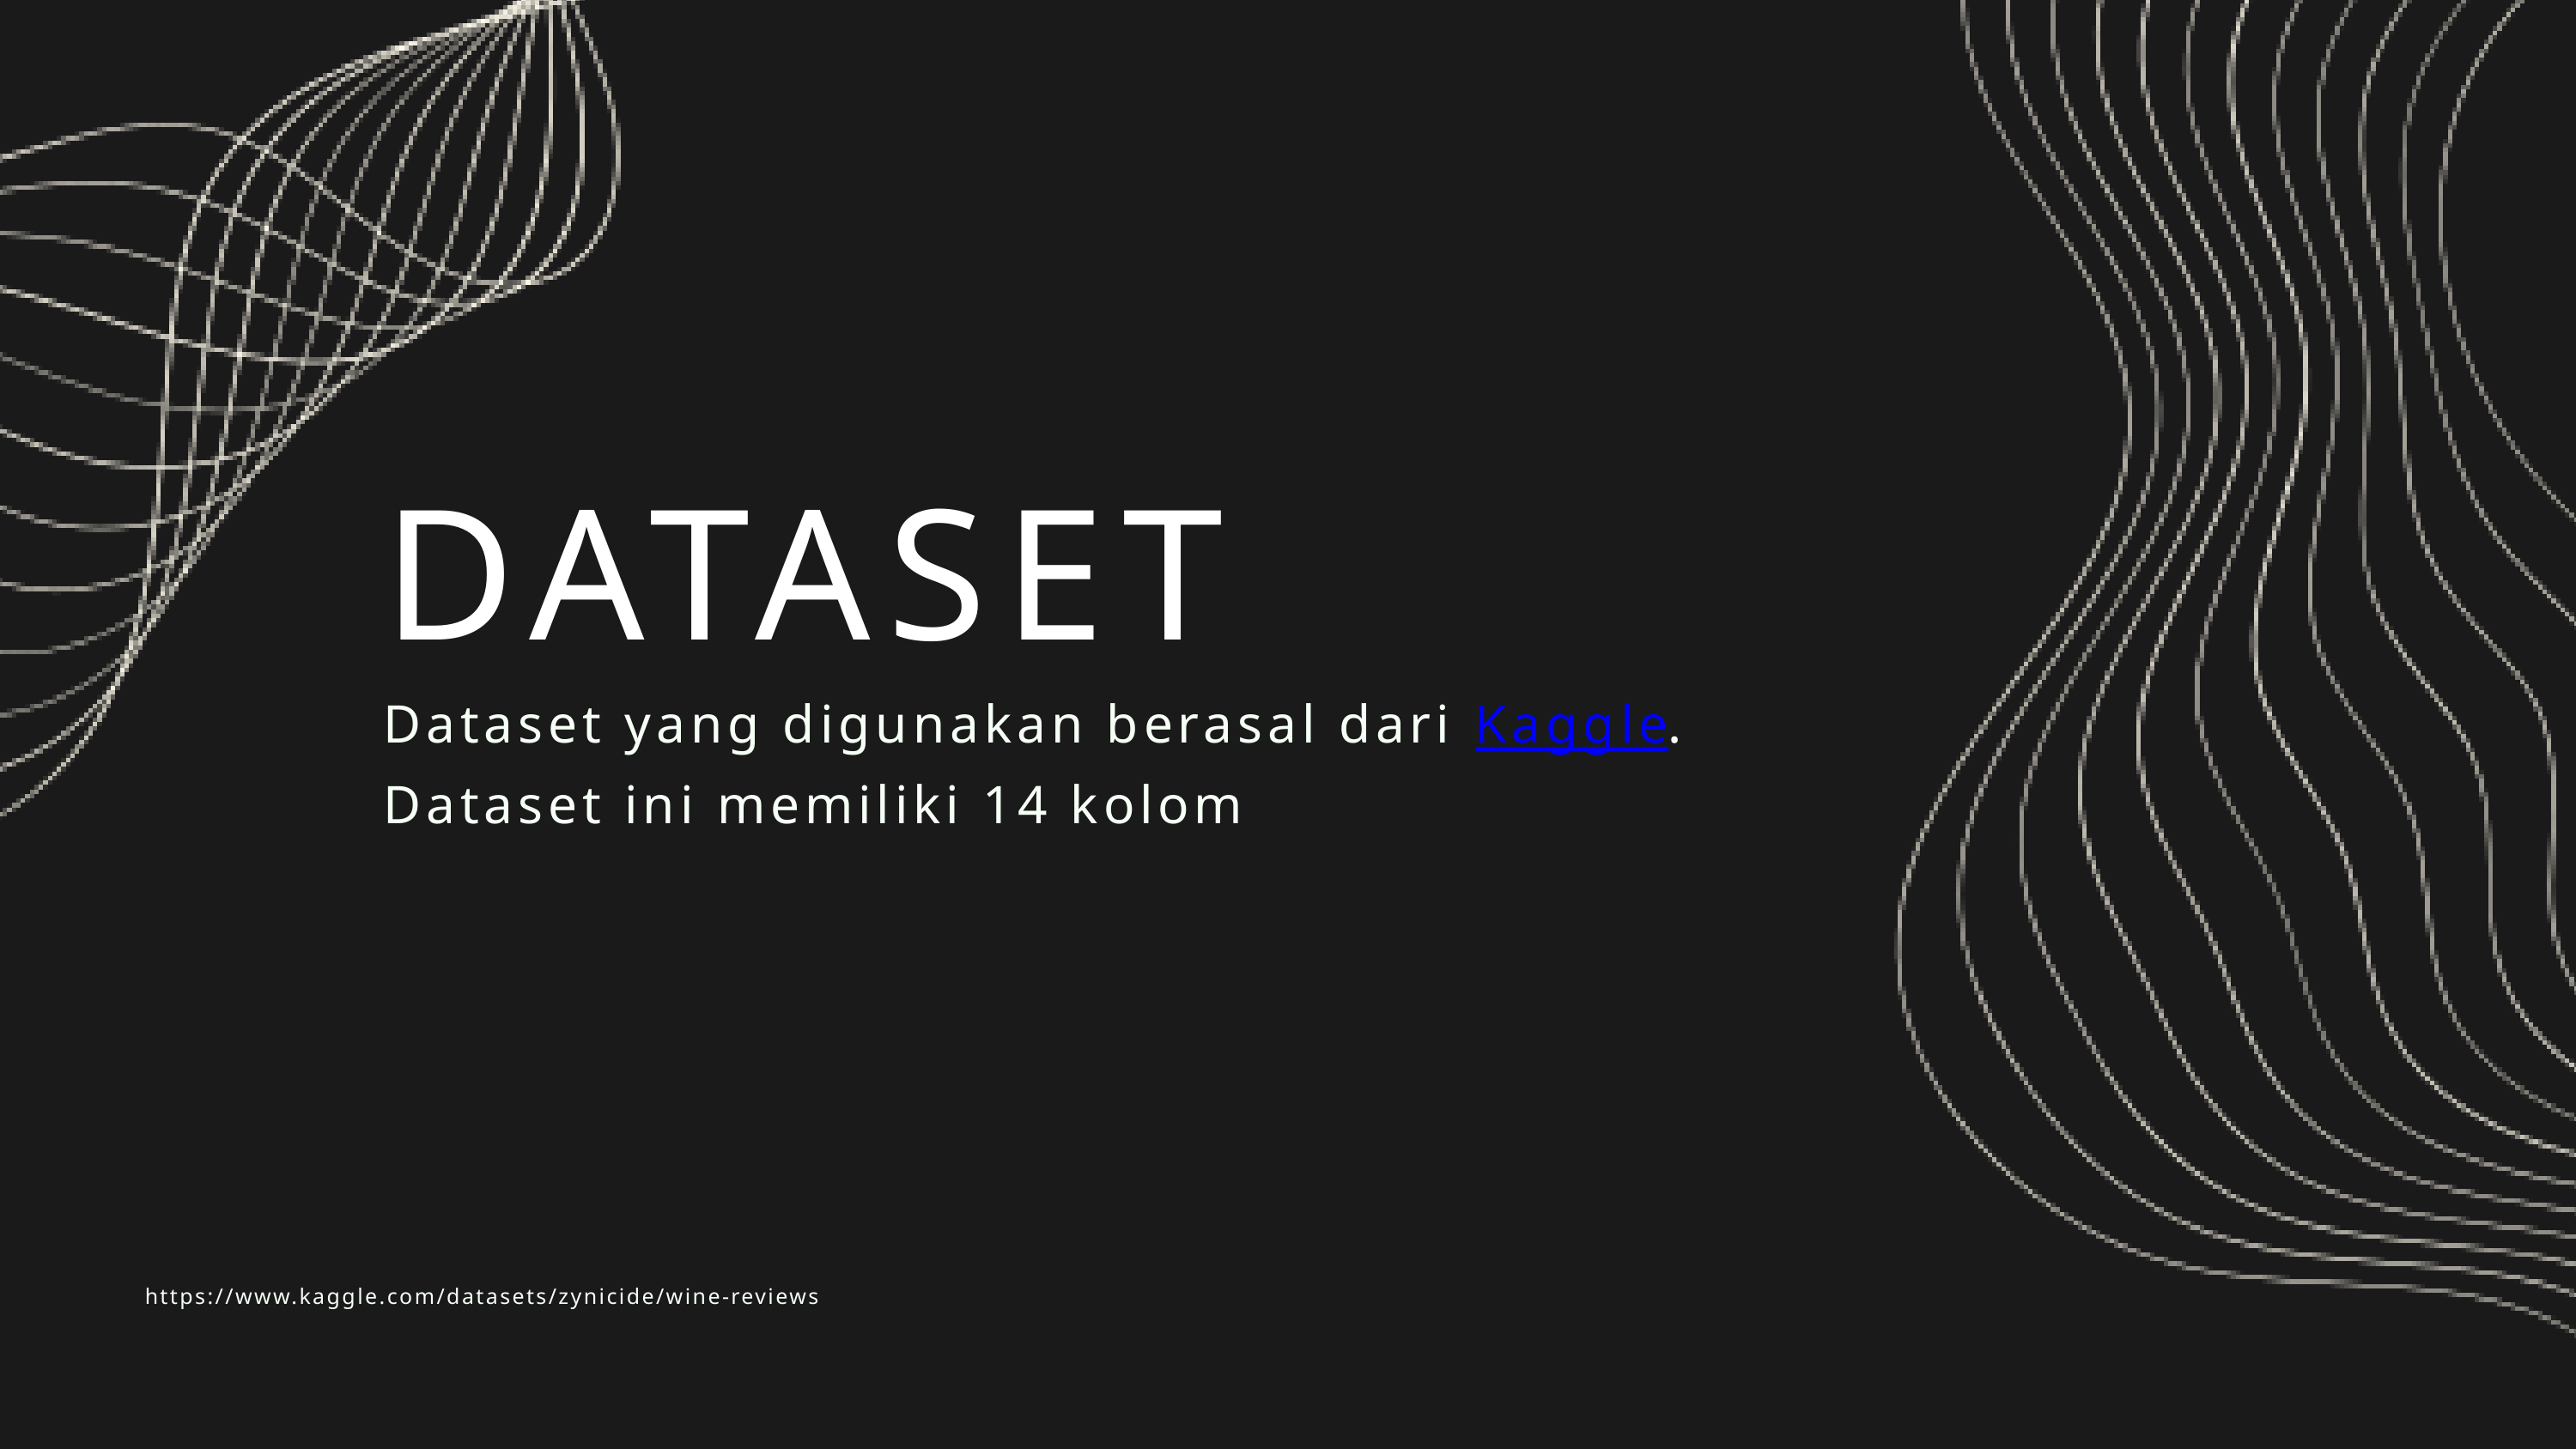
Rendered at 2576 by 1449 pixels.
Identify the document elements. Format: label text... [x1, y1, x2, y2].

text_box [0, 0, 1081, 844]
text_box [1893, 0, 2576, 1449]
text_box Dataset yang digunakan berasal dari Kaggle. Dataset ini memiliki 14 kolom [383, 690, 1926, 834]
text_box DATASET [383, 427, 1893, 676]
text_box https://www.kaggle.com/datasets/zynicide/wine-reviews [144, 1278, 824, 1309]
